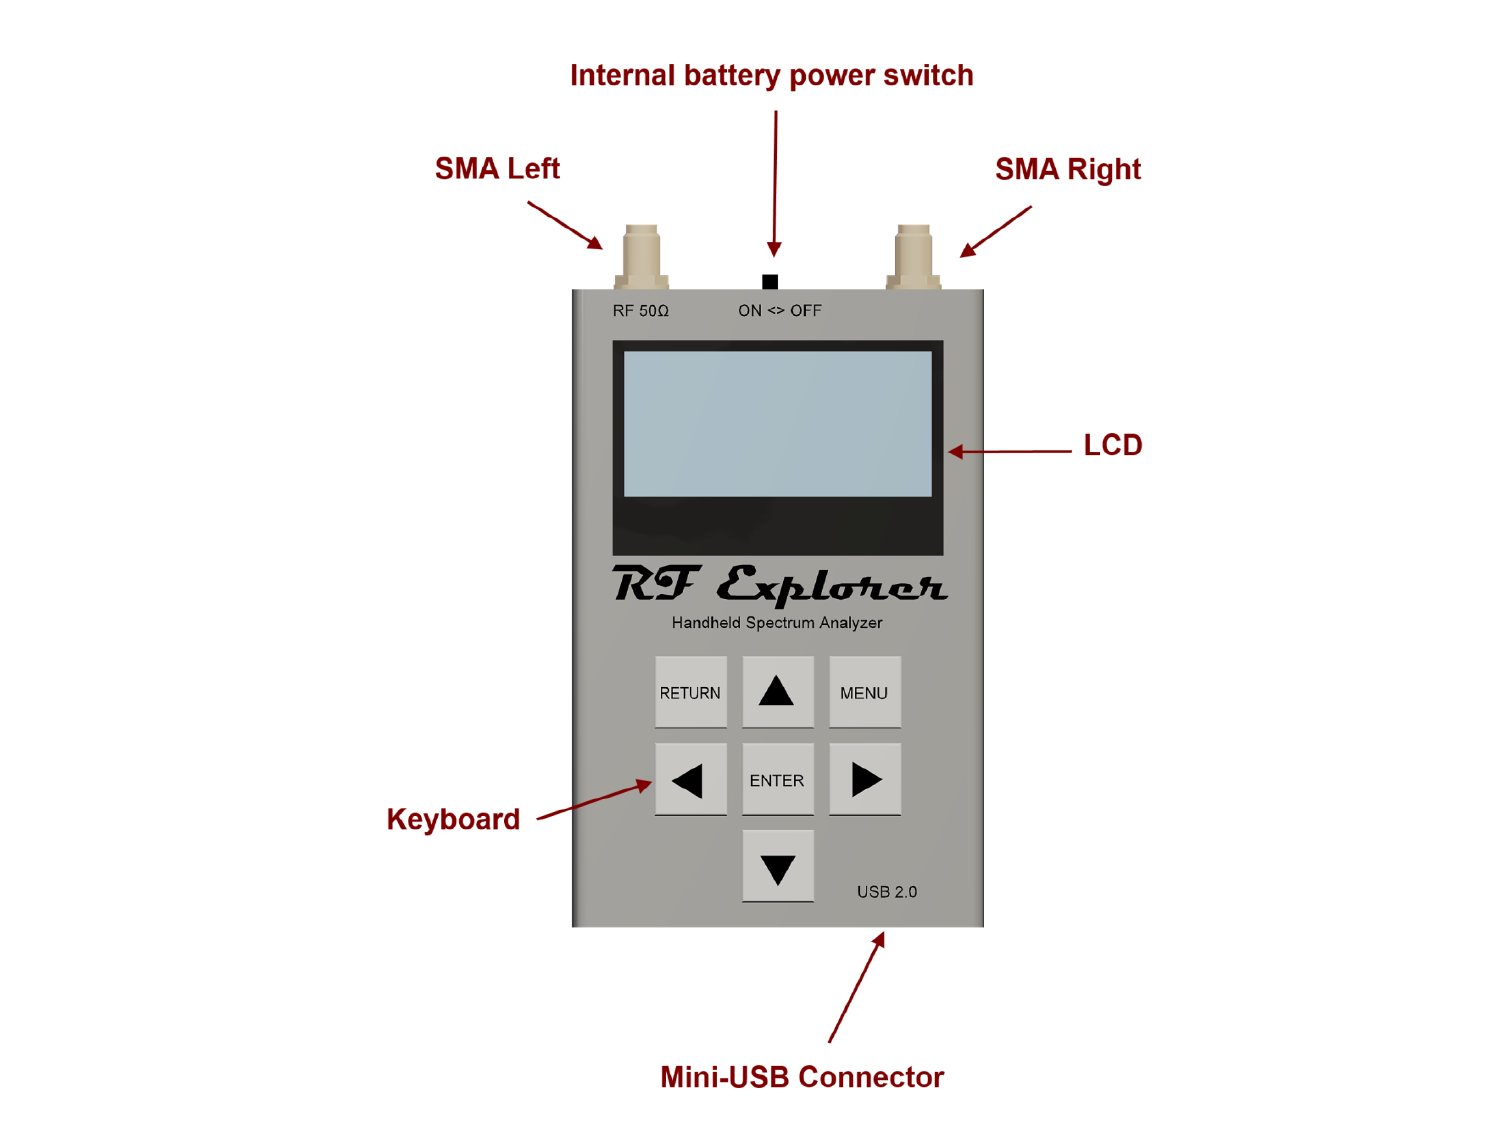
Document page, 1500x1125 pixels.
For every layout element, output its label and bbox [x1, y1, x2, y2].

picture [348, 14, 1223, 1115]
